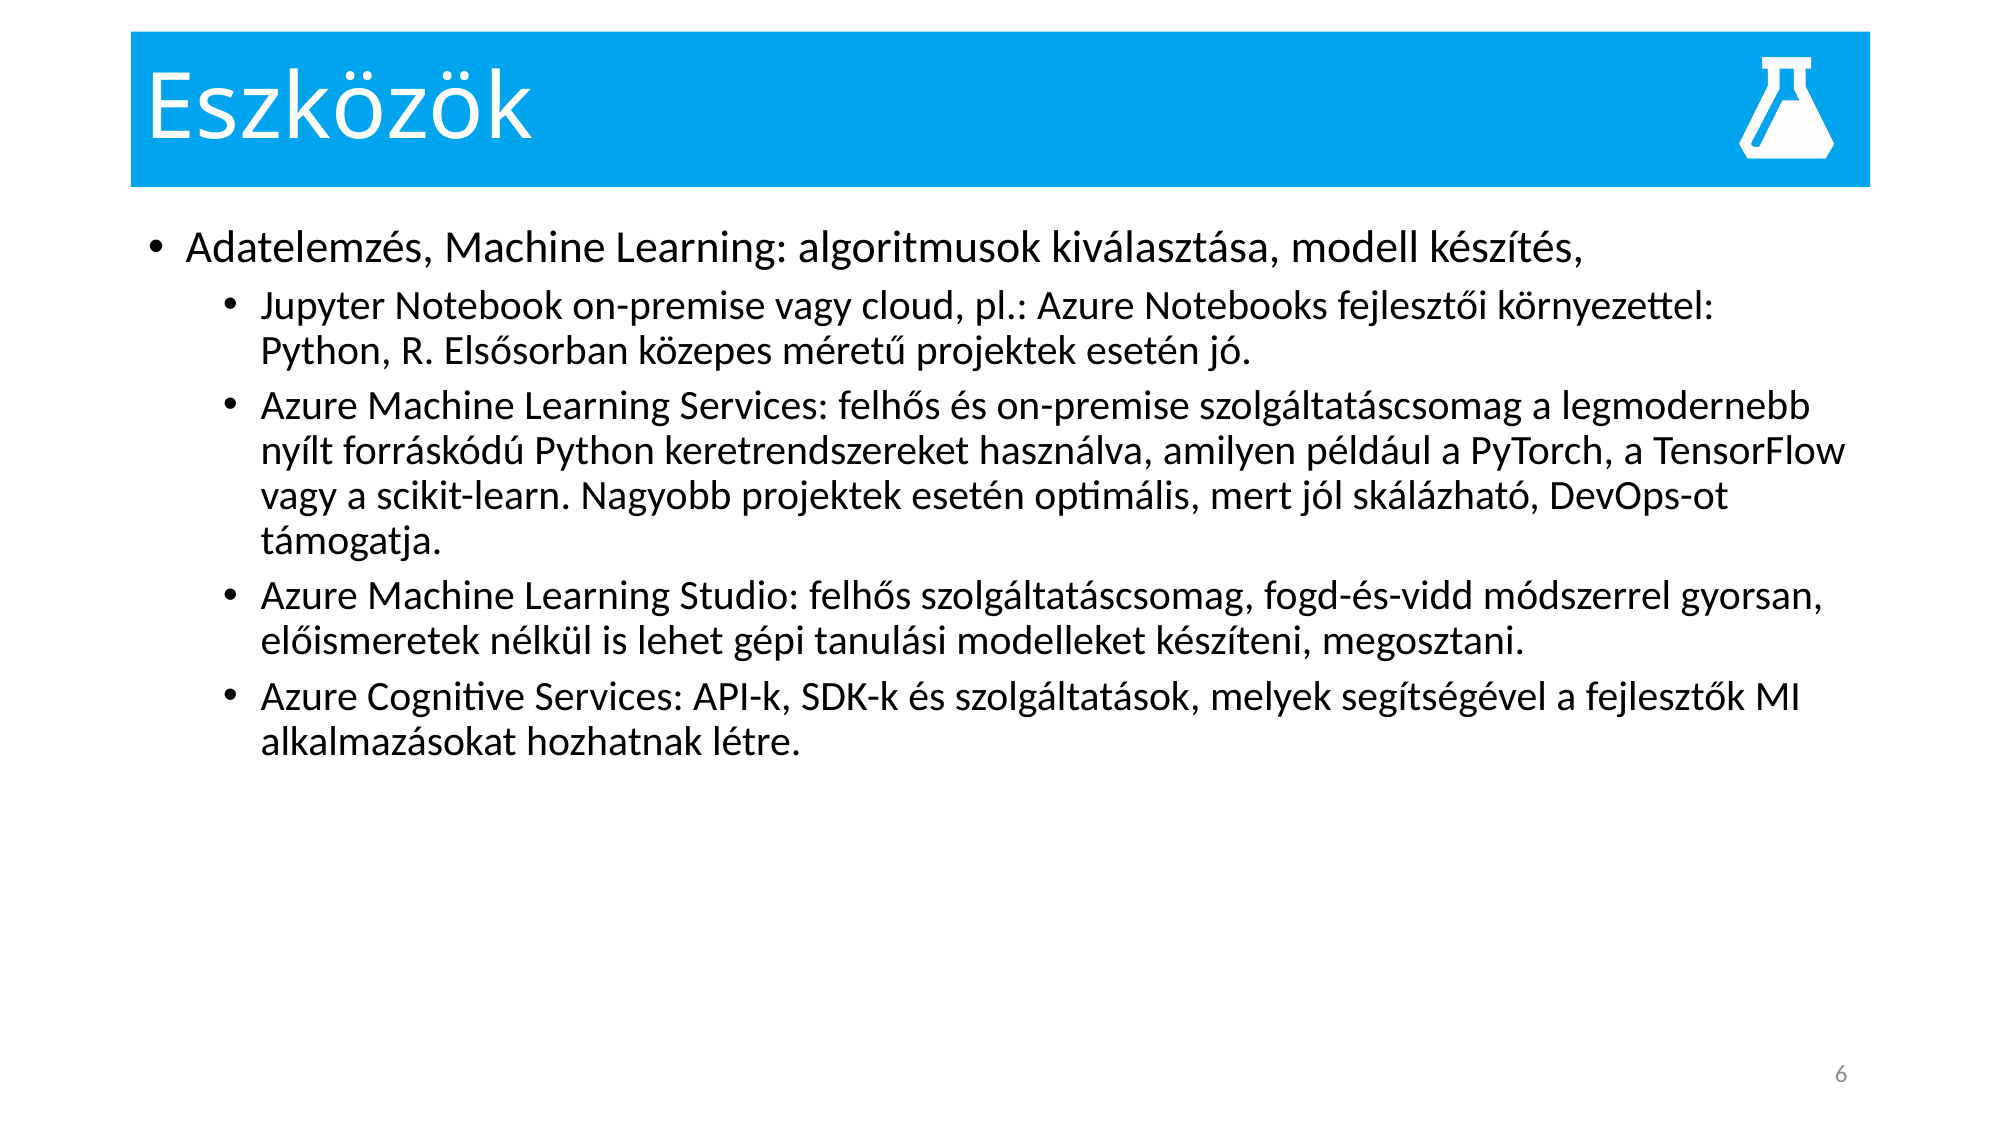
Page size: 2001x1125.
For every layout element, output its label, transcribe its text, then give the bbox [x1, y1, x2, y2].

list Adatelemzés, Machine Learning: algoritmusok kiválasztása, modell készítés, Jupyter Notebook on-premise vagy cloud, pl.: Azure Notebooks fejlesztői környezettel: Python, R. Elsősorban közepes méretű projektek esetén jó. Azure Machine Learning Services: felhős és on-premise szolgáltatáscsomag a legmodernebb nyílt forráskódú Python keretrendszereket használva, amilyen például a PyTorch, a TensorFlow vagy a scikit-learn. Nagyobb projektek esetén optimális, mert jól skálázható, DevOps-ot támogatja. Azure Machine Learning Studio: felhős szolgáltatáscsomag, fogd-és-vidd módszerrel gyorsan, előismeretek nélkül is lehet gépi tanulási modelleket készíteni, megosztani. Azure Cognitive Services: API-k, SDK-k és szolgáltatások, melyek segítségével a fejlesztők MI alkalmazásokat hozhatnak létre. [133, 215, 1871, 993]
title Eszközök [129, 31, 1701, 187]
picture [1740, 58, 1833, 158]
slide_number 6 [1412, 1042, 1863, 1103]
